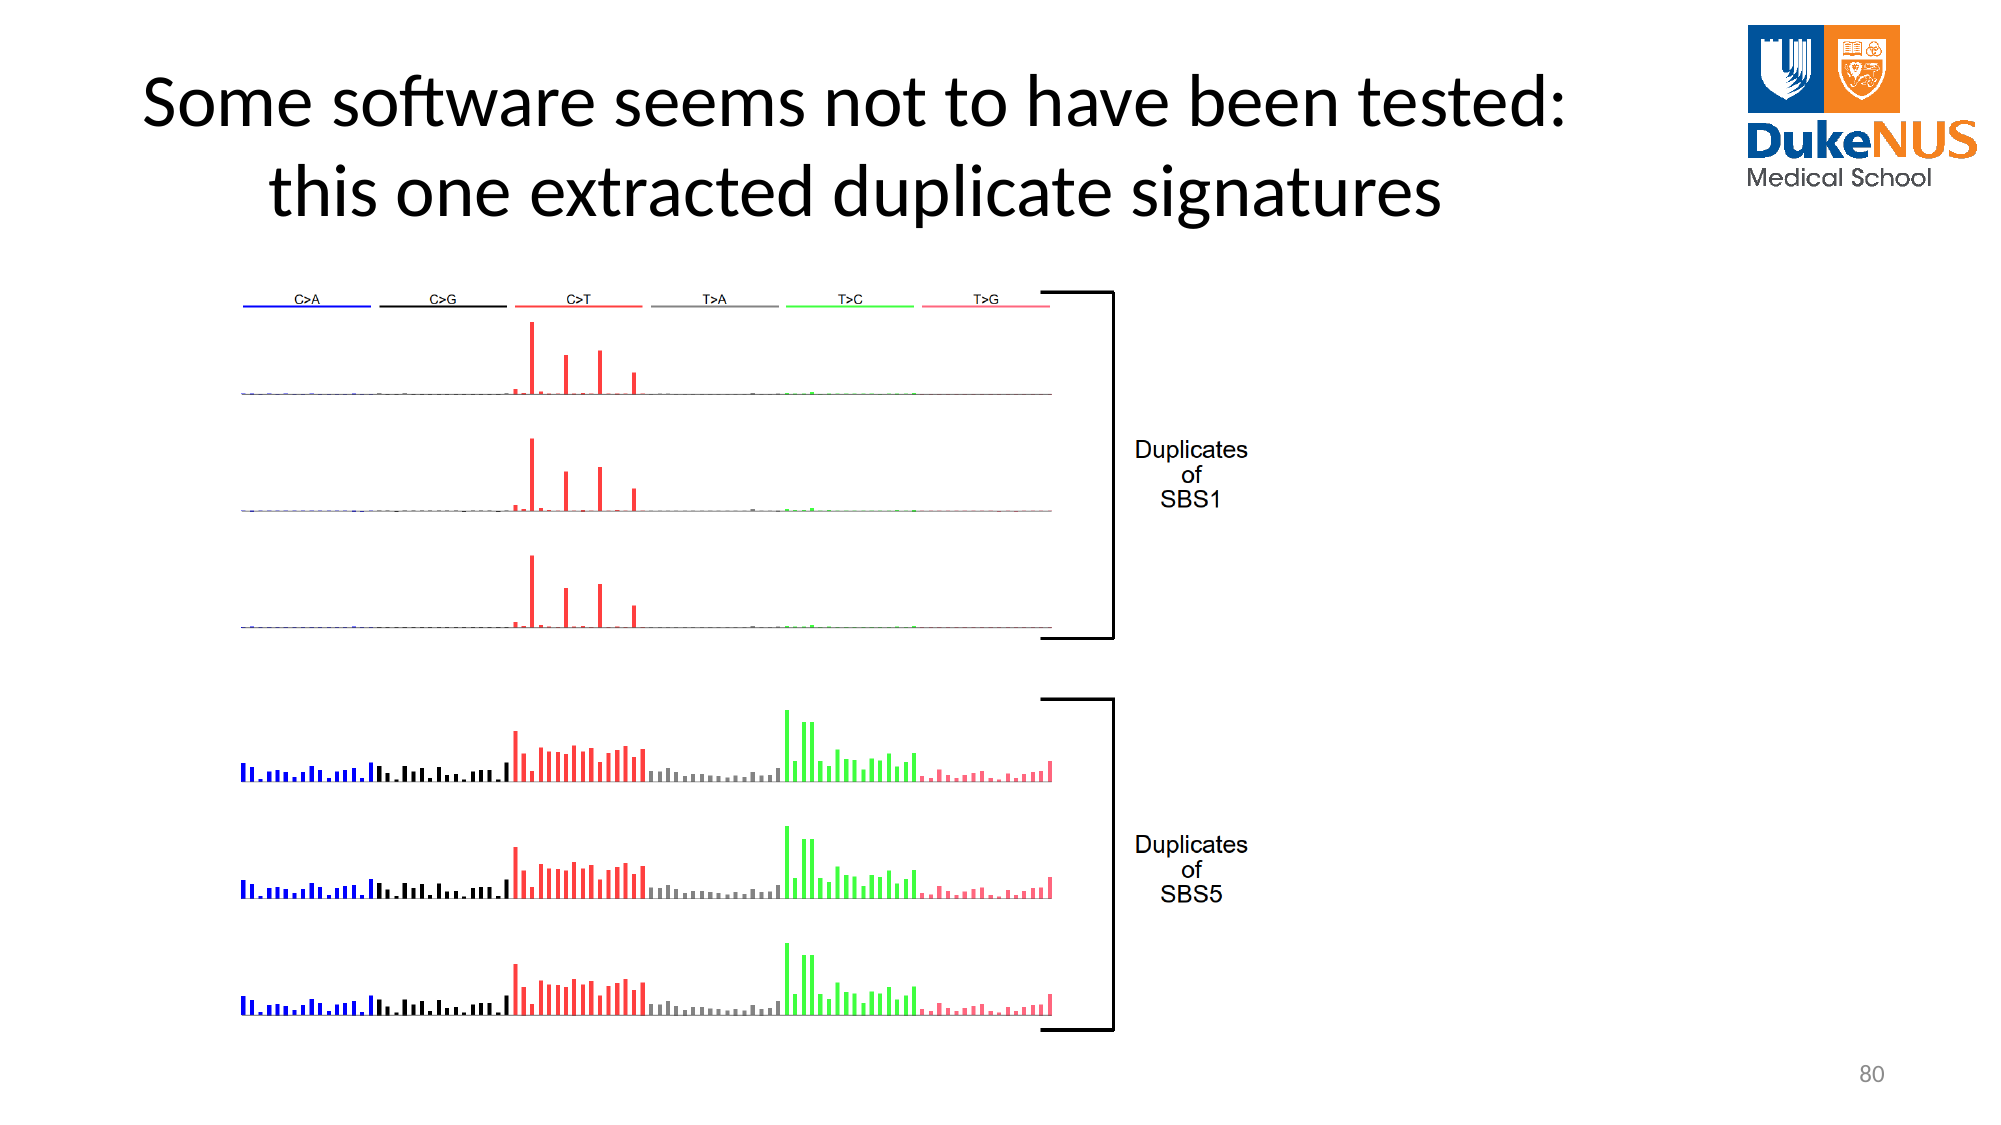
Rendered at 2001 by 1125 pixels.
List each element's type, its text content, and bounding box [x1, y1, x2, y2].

picture [1737, 12, 1978, 189]
picture [149, 248, 1288, 1085]
title Some software seems not to have been tested: this one extracted duplicate signatures [99, 45, 1613, 238]
slide_number 80 [1433, 1042, 1900, 1103]
